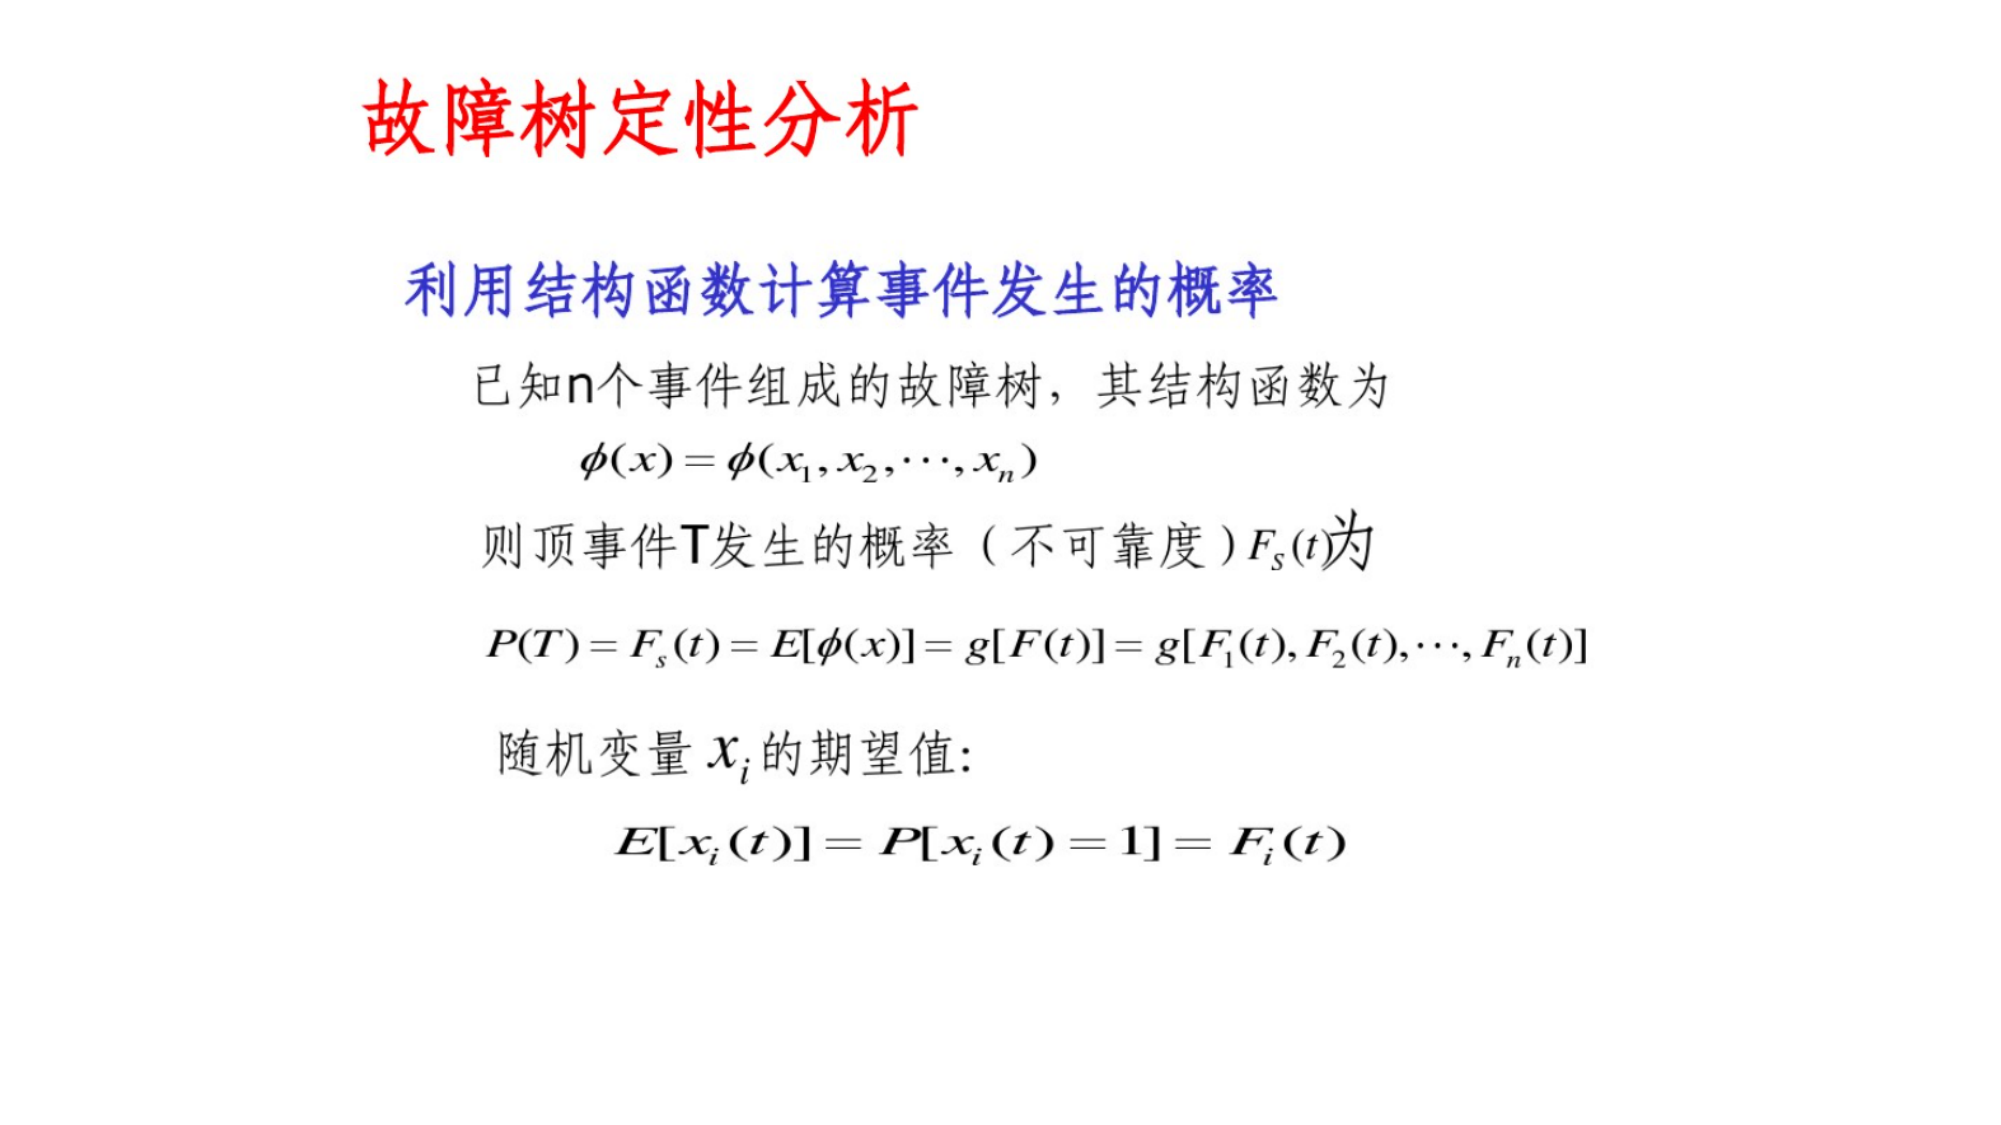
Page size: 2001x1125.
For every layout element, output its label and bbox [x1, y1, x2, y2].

picture [349, 62, 924, 163]
picture [387, 237, 1600, 882]
